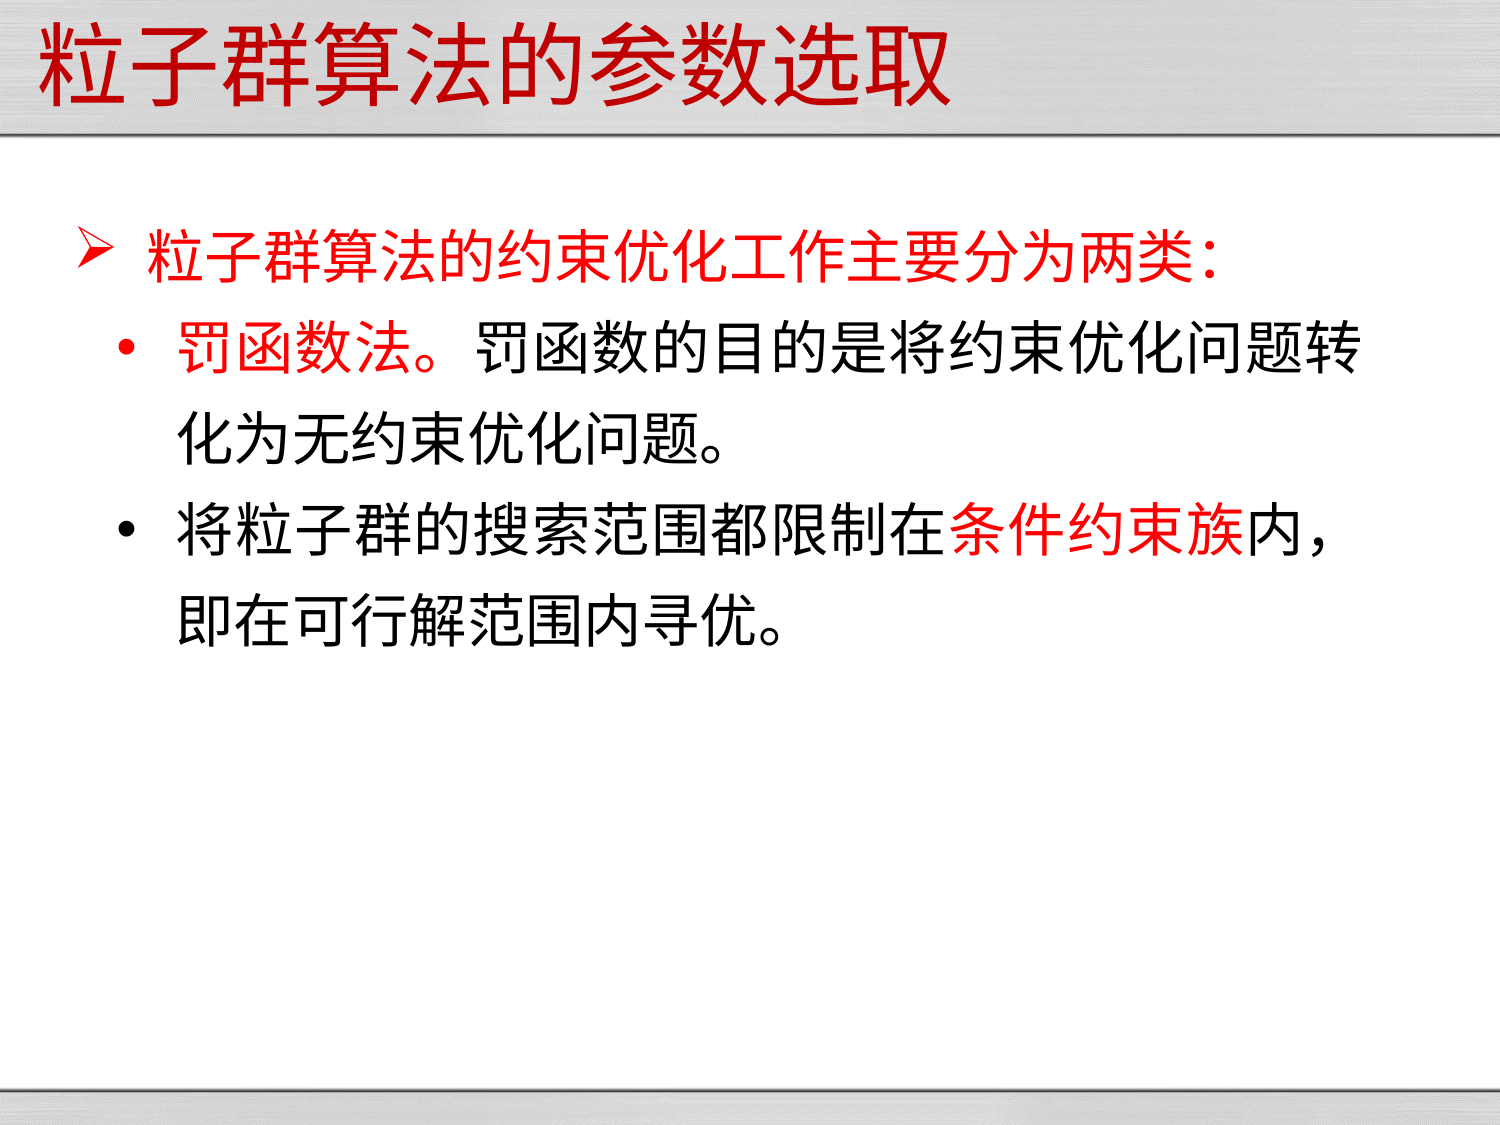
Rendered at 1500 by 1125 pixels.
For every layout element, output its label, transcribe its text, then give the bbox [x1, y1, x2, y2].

title 粒子群算法的参数选取 [25, 11, 1469, 130]
picture [0, 0, 1500, 1125]
text_box 粒子群算法的约束优化工作主要分为两类： 罚函数法。罚函数的目的是将约束优化问题转化为无约束优化问题。 将粒子群的搜索范围都限制在条件约束族内，即在可行解范围内寻优。 [58, 191, 1378, 662]
